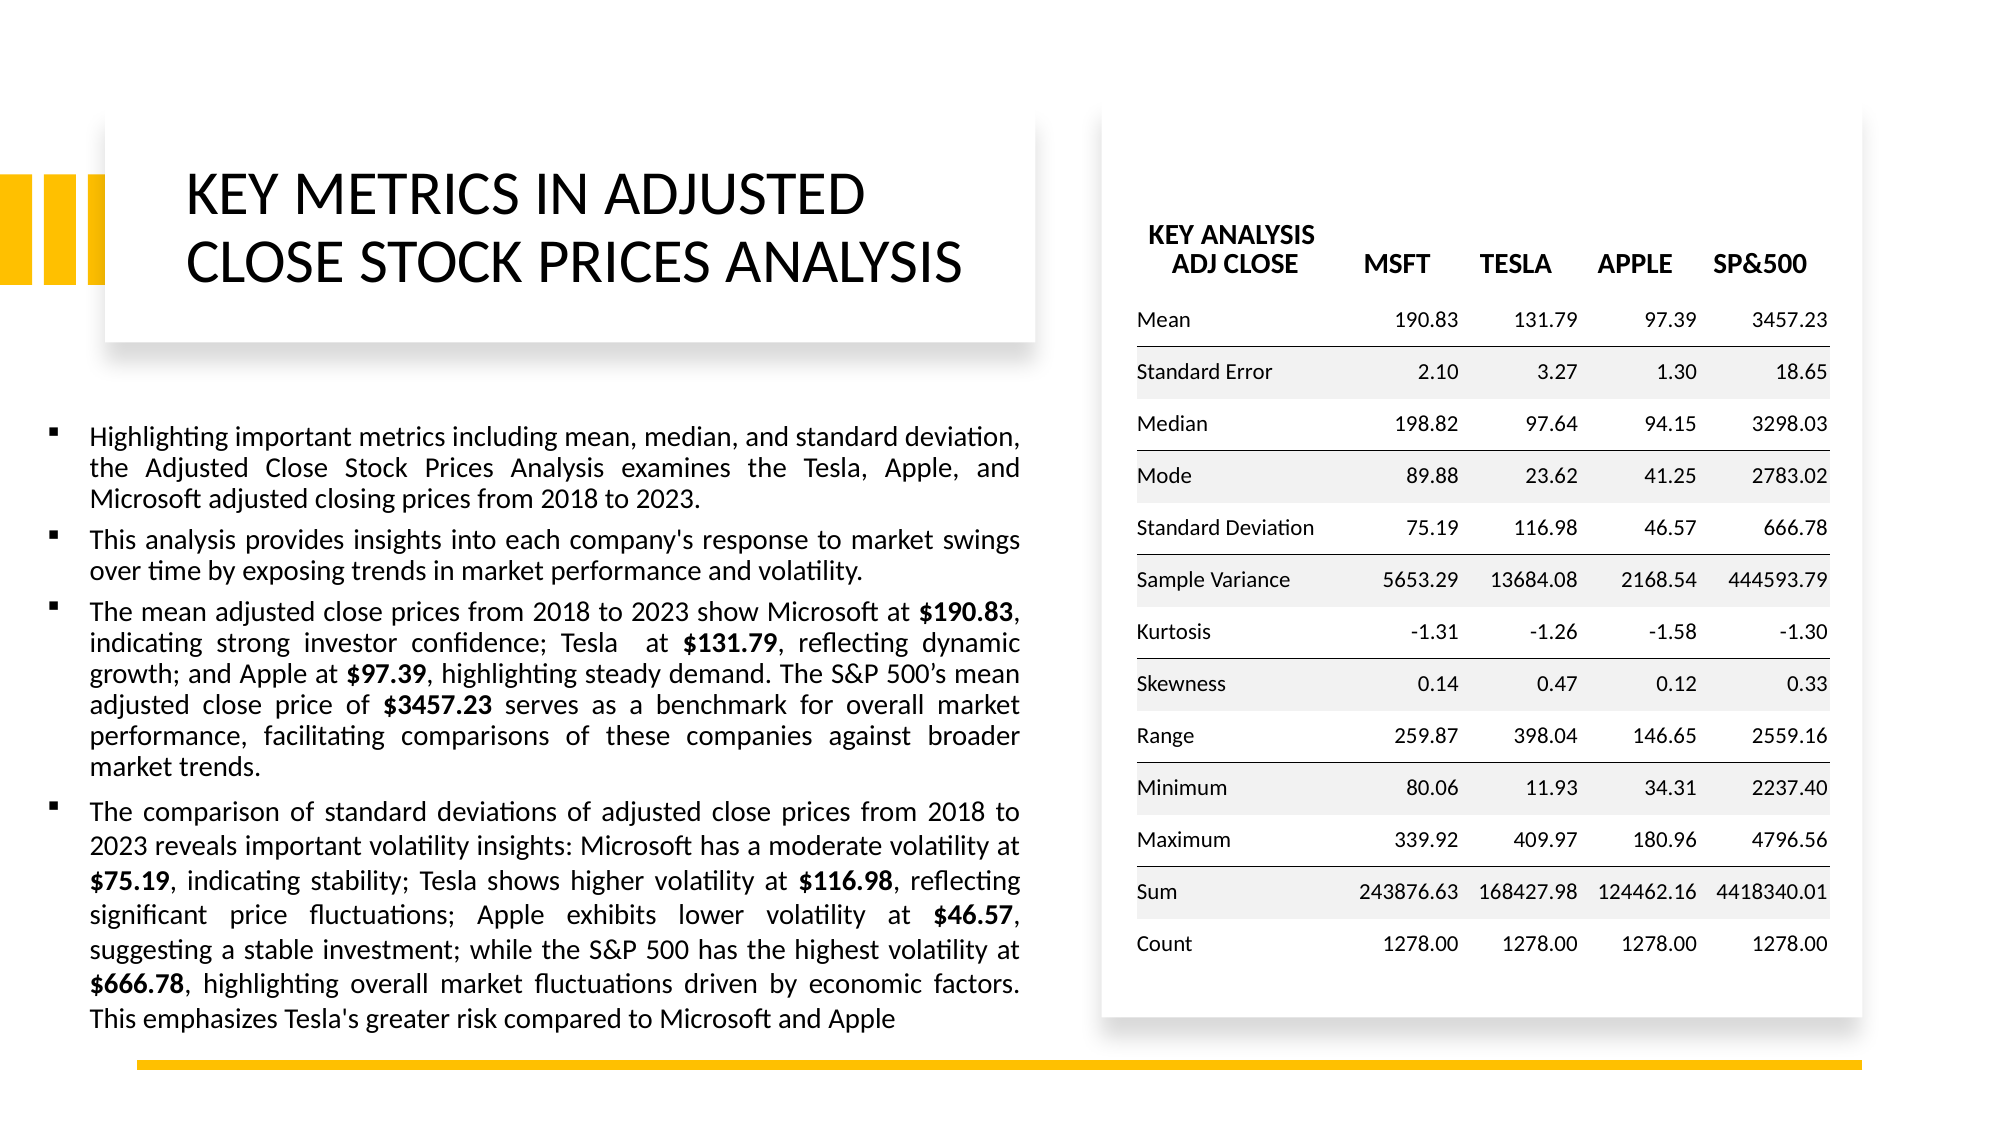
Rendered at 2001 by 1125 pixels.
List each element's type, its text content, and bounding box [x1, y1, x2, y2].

table_cell -1.58 [1580, 607, 1699, 658]
table_cell 444593.79 [1699, 555, 1830, 607]
table_cell 243876.63 [1341, 867, 1460, 919]
table_header MSFT [1341, 164, 1460, 294]
table_cell 0.47 [1460, 659, 1580, 711]
table_cell 46.57 [1580, 503, 1699, 554]
table_cell Minimum [1137, 763, 1341, 815]
table_cell 97.64 [1460, 399, 1580, 450]
table_cell 190.83 [1341, 294, 1460, 346]
table_cell 198.82 [1341, 399, 1460, 450]
table_cell Standard Error [1137, 347, 1341, 399]
text_box Highlighting important metrics including mean, median, and standard deviation, the Adjusted Close Stock Prices Analysis examines the Tesla, Apple, and Microsoft adjusted closing prices from 2018 to 2023. This analysis provides insights into each company's response to market swings over time by exposing trends in market performance and volatility. The mean adjusted close prices from 2018 to 2023 show Microsoft at $190.83, indicating strong investor confidence; Tesla at $131.79, reflecting dynamic growth; and Apple at $97.39, highlighting steady demand. The S&P 500’s mean adjusted close price of $3457.23 serves as a benchmark for overall market performance, facilitating comparisons of these companies against broader market trends. The comparison of standard deviations of adjusted close prices from 2018 to 2023 reveals important volatility insights: Microsoft has a moderate volatility at $75.19, indicating stability; Tesla shows higher volatility at $116.98, reflecting significant price fluctuations; Apple exhibits lower volatility at $46.57, suggesting a stable investment; while the S&P 500 has the highest volatility at $666.78, highlighting overall market fluctuations driven by economic factors. This emphasizes Tesla's greater risk compared to Microsoft and Apple [32, 414, 1036, 1065]
table_cell -1.26 [1460, 607, 1580, 658]
table_cell 180.96 [1580, 815, 1699, 866]
table_cell Sample Variance [1137, 555, 1341, 607]
table_cell 1278.00 [1341, 919, 1460, 971]
table_cell 11.93 [1460, 763, 1580, 815]
table_cell 5653.29 [1341, 555, 1460, 607]
table_cell 2237.40 [1699, 763, 1830, 815]
table_cell 75.19 [1341, 503, 1460, 554]
table_header KEY ANALYSIS ADJ CLOSE [1137, 164, 1341, 294]
table_cell 1278.00 [1699, 919, 1830, 971]
table_cell 1278.00 [1580, 919, 1699, 971]
table_cell 398.04 [1460, 711, 1580, 762]
table_cell 34.31 [1580, 763, 1699, 815]
table_cell 4796.56 [1699, 815, 1830, 866]
table_cell 2783.02 [1699, 451, 1830, 503]
table_cell Mean [1137, 294, 1341, 346]
table_cell 97.39 [1580, 294, 1699, 346]
table_cell Standard Deviation [1137, 503, 1341, 554]
table_cell -1.31 [1341, 607, 1460, 658]
table_cell 2168.54 [1580, 555, 1699, 607]
table_cell Sum [1137, 867, 1341, 919]
table_cell Count [1137, 919, 1341, 971]
table_header SP&500 [1699, 164, 1830, 294]
table_cell 41.25 [1580, 451, 1699, 503]
table_cell 1278.00 [1460, 919, 1580, 971]
text_box [1101, 99, 1863, 1018]
table_cell 259.87 [1341, 711, 1460, 762]
table_cell 13684.08 [1460, 555, 1580, 607]
table_cell 124462.16 [1580, 867, 1699, 919]
text_box [0, 0, 2000, 1125]
table_cell 80.06 [1341, 763, 1460, 815]
table_cell Mode [1137, 451, 1341, 503]
table_cell 0.14 [1341, 659, 1460, 711]
table_cell 409.97 [1460, 815, 1580, 866]
table_cell Kurtosis [1137, 607, 1341, 658]
table_cell 666.78 [1699, 503, 1830, 554]
table_cell Maximum [1137, 815, 1341, 866]
table_header TESLA [1460, 164, 1580, 294]
table_cell 116.98 [1460, 503, 1580, 554]
table_cell 0.12 [1580, 659, 1699, 711]
table_cell 89.88 [1341, 451, 1460, 503]
table_cell 3457.23 [1699, 294, 1830, 346]
table_cell Median [1137, 399, 1341, 450]
table_cell 3298.03 [1699, 399, 1830, 450]
table_cell Range [1137, 711, 1341, 762]
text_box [0, 174, 120, 285]
table_cell 23.62 [1460, 451, 1580, 503]
table_cell 1.30 [1580, 347, 1699, 399]
text_box KEY METRICS IN ADJUSTED CLOSE STOCK PRICES ANALYSIS [171, 143, 1000, 314]
table_cell 2.10 [1341, 347, 1460, 399]
table_cell Skewness [1137, 659, 1341, 711]
table_cell 3.27 [1460, 347, 1580, 399]
table_cell 168427.98 [1460, 867, 1580, 919]
table_cell 94.15 [1580, 399, 1699, 450]
table_cell 146.65 [1580, 711, 1699, 762]
table_cell 0.33 [1699, 659, 1830, 711]
table_cell 18.65 [1699, 347, 1830, 399]
table_cell 4418340.01 [1699, 867, 1830, 919]
table_cell -1.30 [1699, 607, 1830, 658]
table_cell 131.79 [1460, 294, 1580, 346]
table_cell 2559.16 [1699, 711, 1830, 762]
table_cell 339.92 [1341, 815, 1460, 866]
table_header APPLE [1580, 164, 1699, 294]
text_box [104, 107, 1037, 343]
